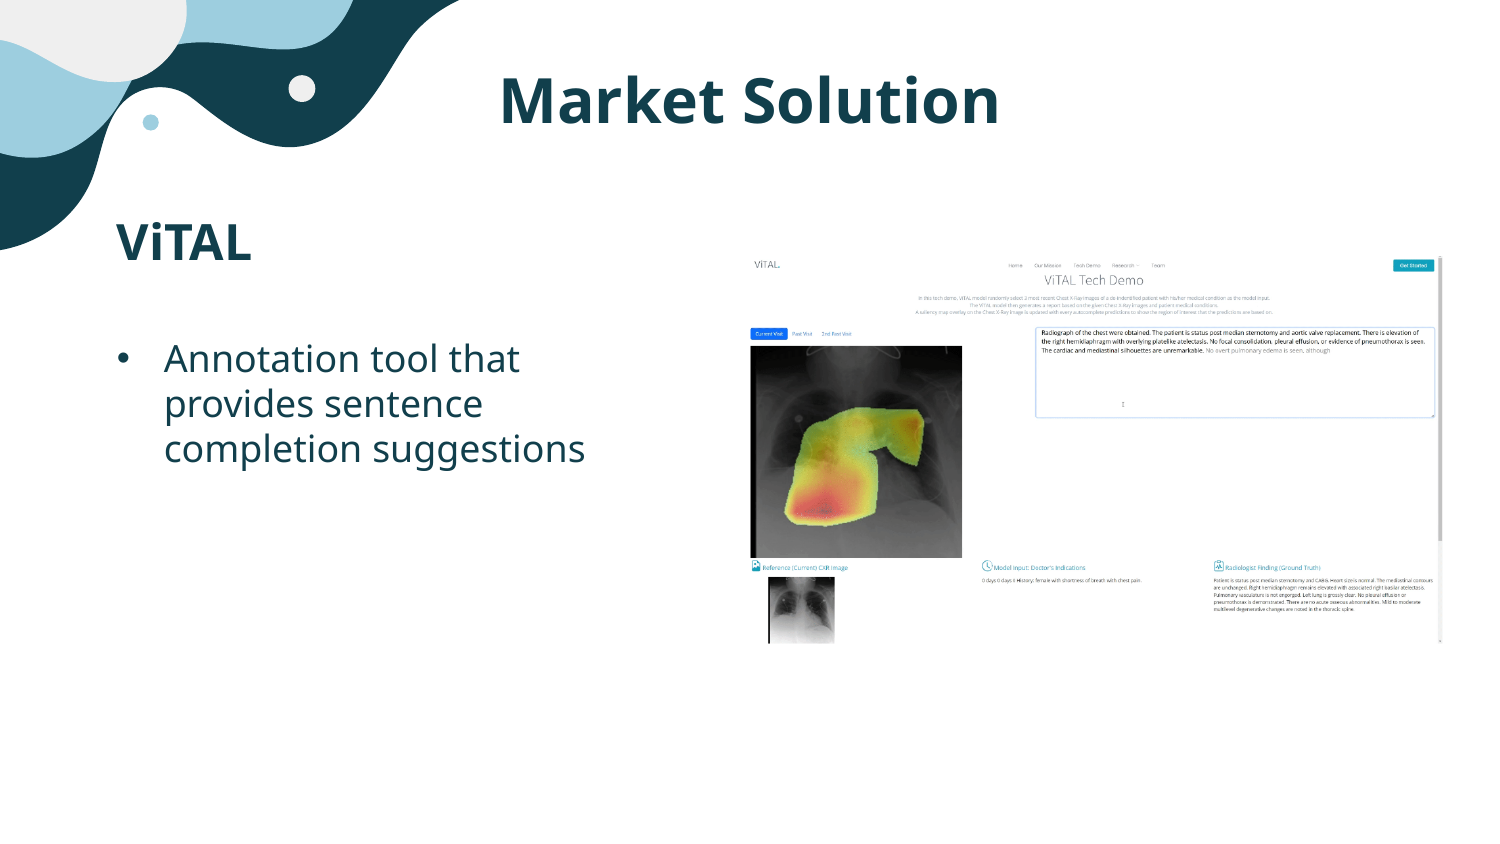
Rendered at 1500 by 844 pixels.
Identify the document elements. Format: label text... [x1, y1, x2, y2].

text_box Annotation tool that provides sentence completion suggestions [101, 319, 694, 539]
text_box ViTAL [101, 195, 539, 290]
title Market Solution [349, 46, 1151, 140]
picture [742, 256, 1444, 657]
